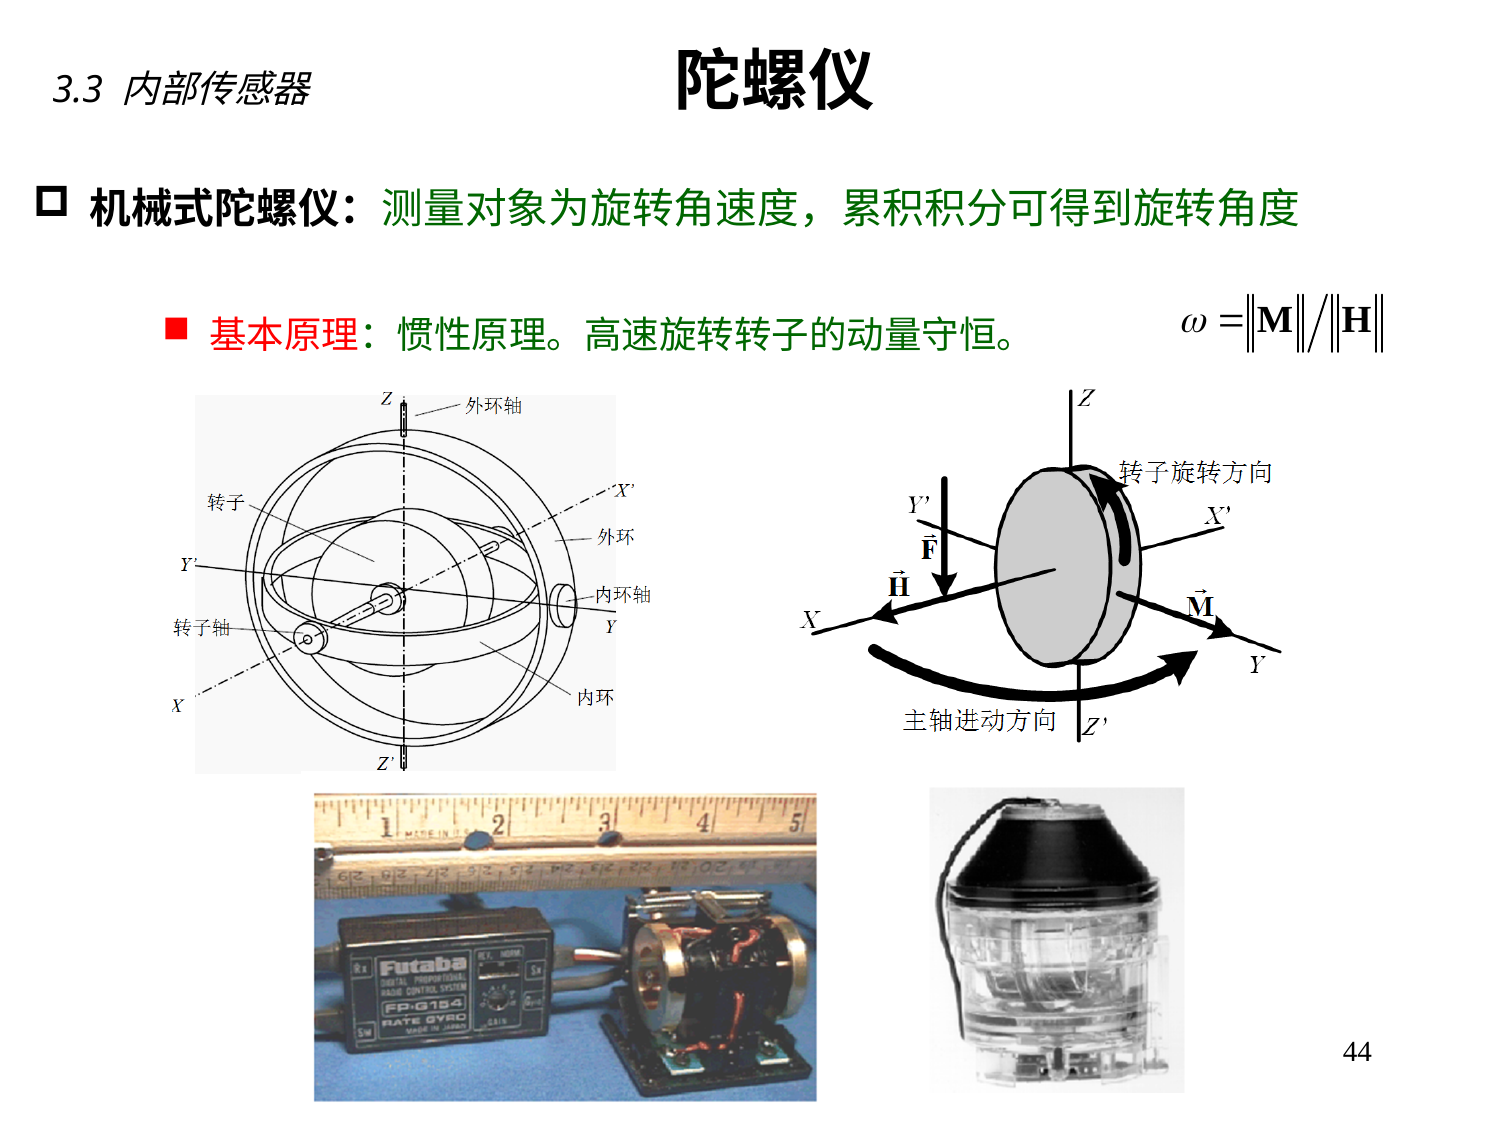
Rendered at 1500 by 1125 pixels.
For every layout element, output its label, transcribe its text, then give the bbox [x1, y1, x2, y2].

picture [172, 385, 1190, 1108]
picture [773, 365, 1298, 751]
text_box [10, 30, 1493, 138]
text_box 机械式陀螺仪：测量对象为旋转角速度，累积积分可得到旋转角度 [18, 148, 1435, 239]
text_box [1174, 287, 1391, 359]
text_box 基本原理：惯性原理。高速旋转转子的动量守恒。 [147, 281, 1176, 364]
slide_number 44 [1194, 1025, 1388, 1100]
